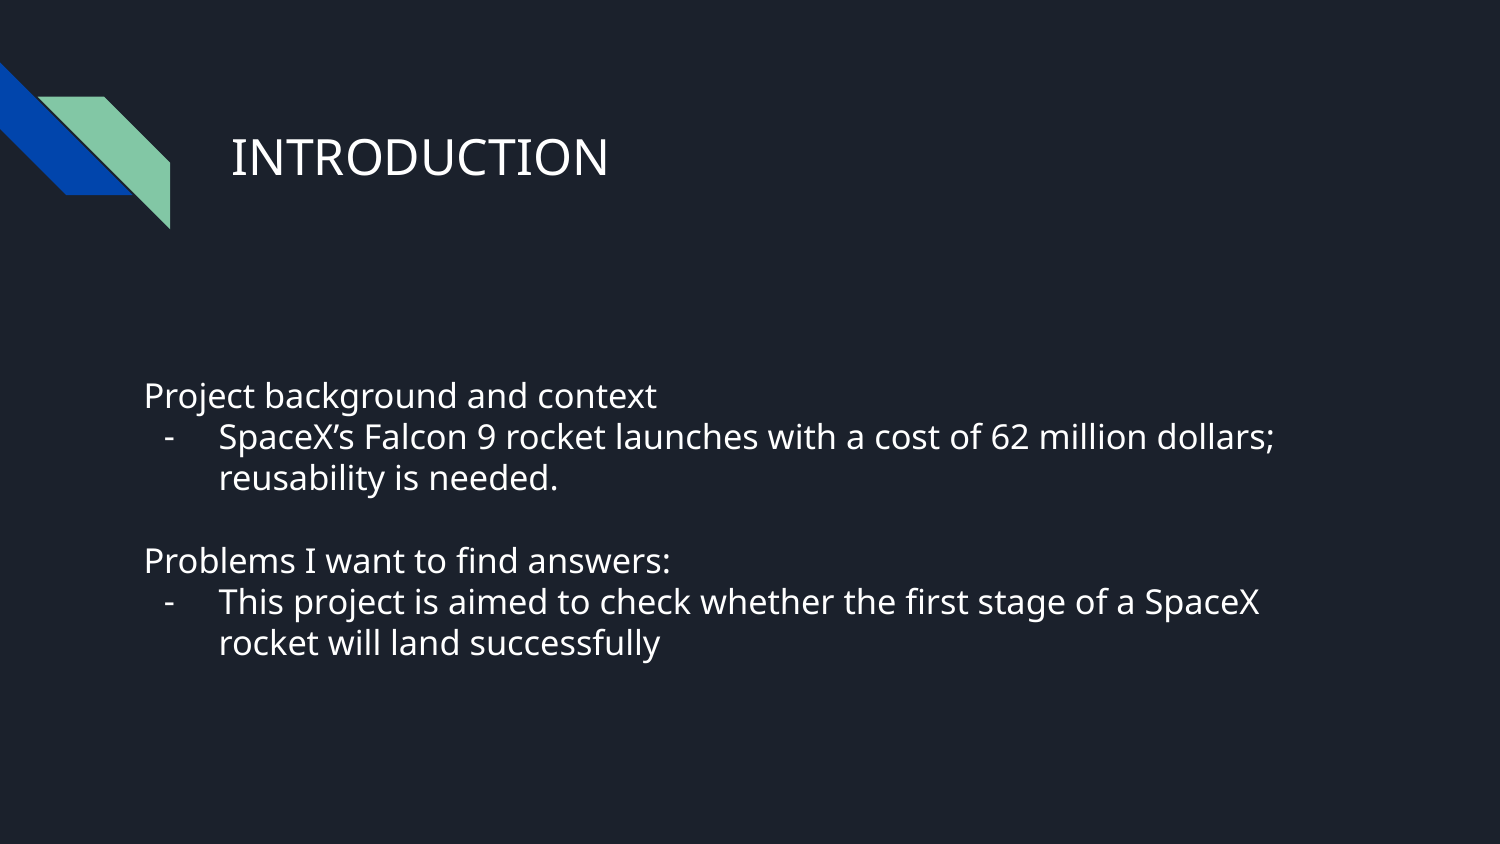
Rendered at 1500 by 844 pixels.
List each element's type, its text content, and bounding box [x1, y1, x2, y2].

title Project background and context SpaceX’s Falcon 9 rocket launches with a cost of 62 million dollars; reusability is needed. Problems I want to find answers: This project is aimed to check whether the first stage of a SpaceX rocket will land successfully [128, 358, 1372, 731]
title INTRODUCTION [216, 110, 1371, 223]
